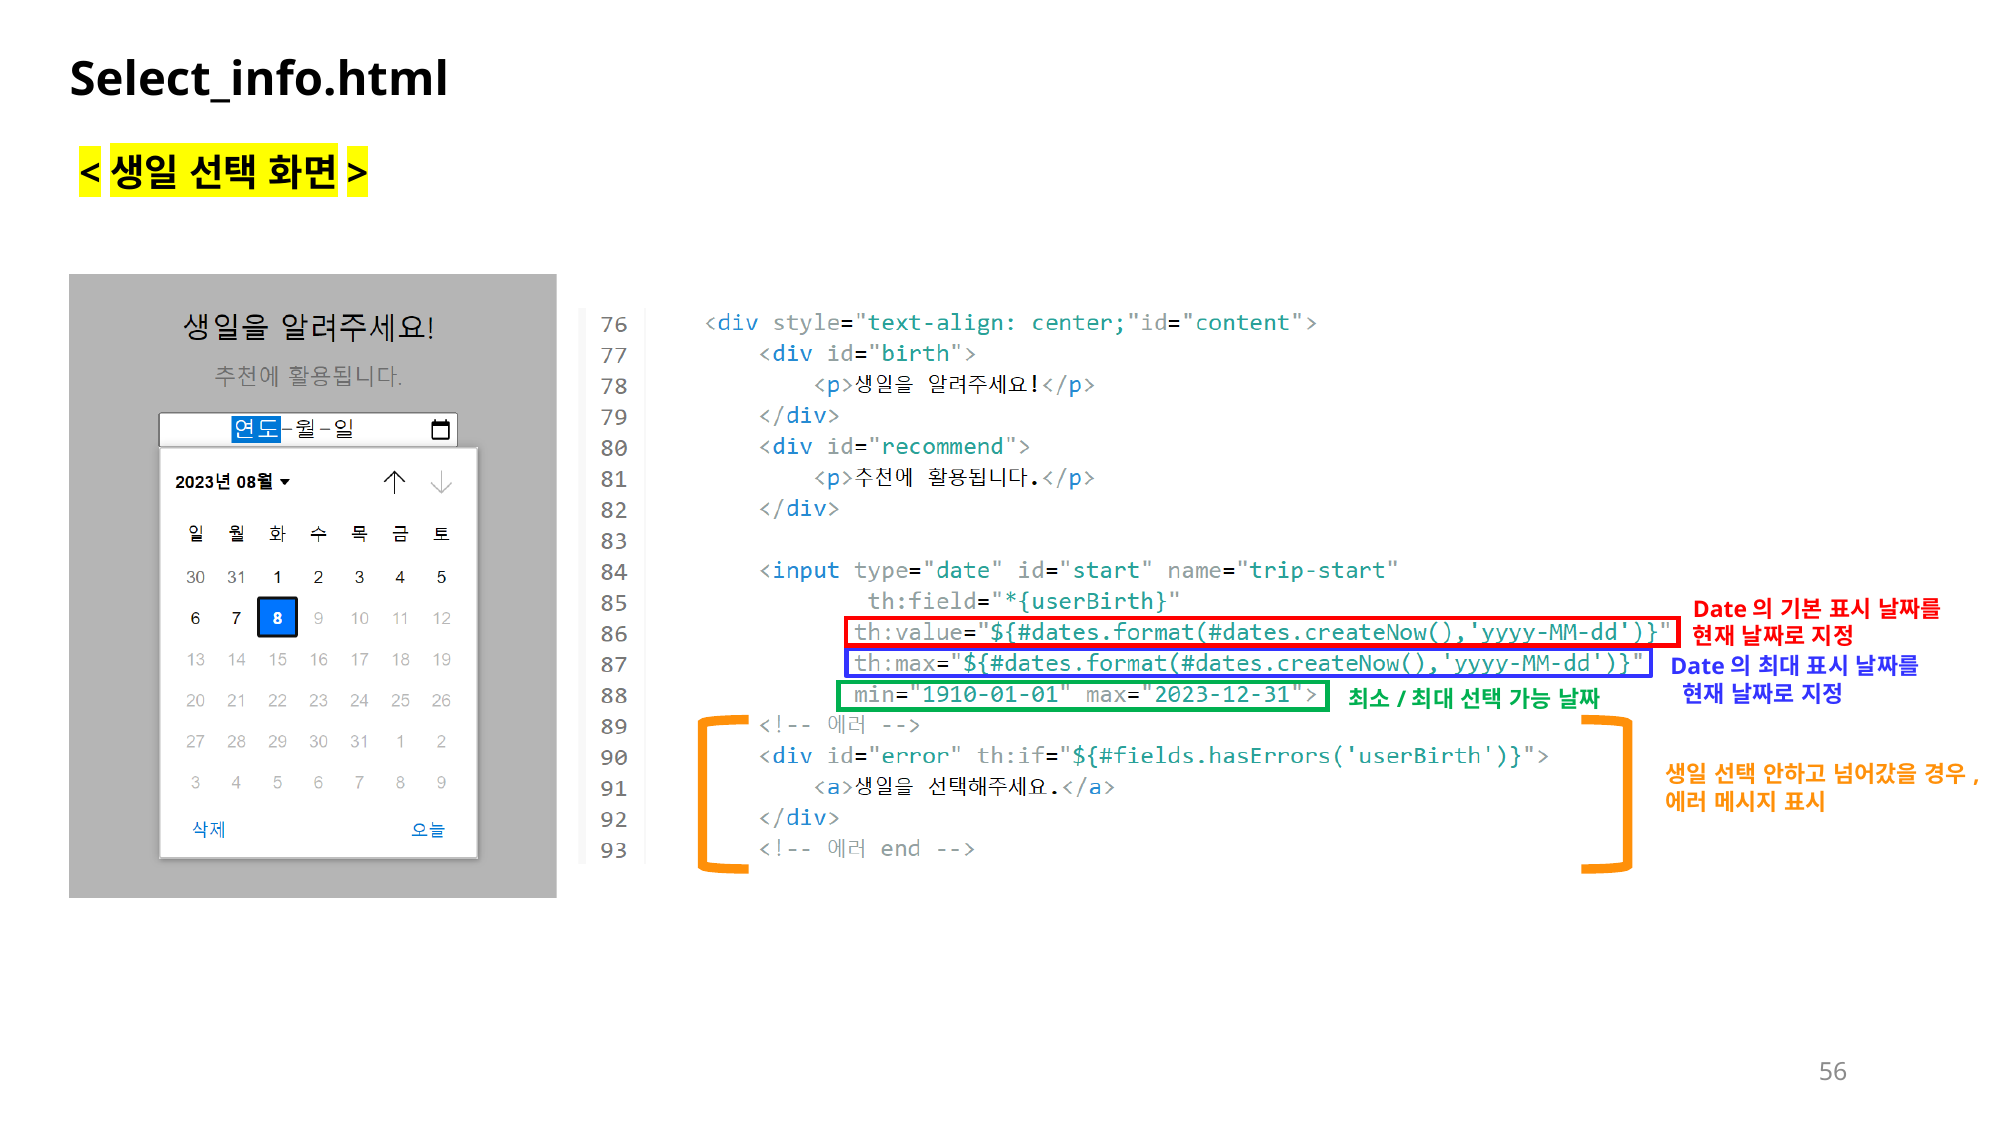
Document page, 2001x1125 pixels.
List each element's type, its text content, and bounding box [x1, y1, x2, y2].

text_box Date의 최대 표시 날짜를 현재 날짜로 지정 [1718, 644, 1935, 715]
picture [578, 308, 1718, 864]
text_box [701, 864, 749, 870]
text_box [1581, 864, 1629, 870]
text_box 생일 선택 안하고 넘어갔을 경우, 에러 메시지 표시 [1718, 752, 1995, 822]
title Select_info.html [54, 30, 504, 130]
text_box <생일 선택 화면> [64, 141, 384, 201]
slide_number 56 [1412, 1042, 1863, 1103]
text_box Date의 기본 표시 날짜를 현재 날짜로 지정 [1718, 586, 1978, 657]
picture [69, 274, 557, 898]
